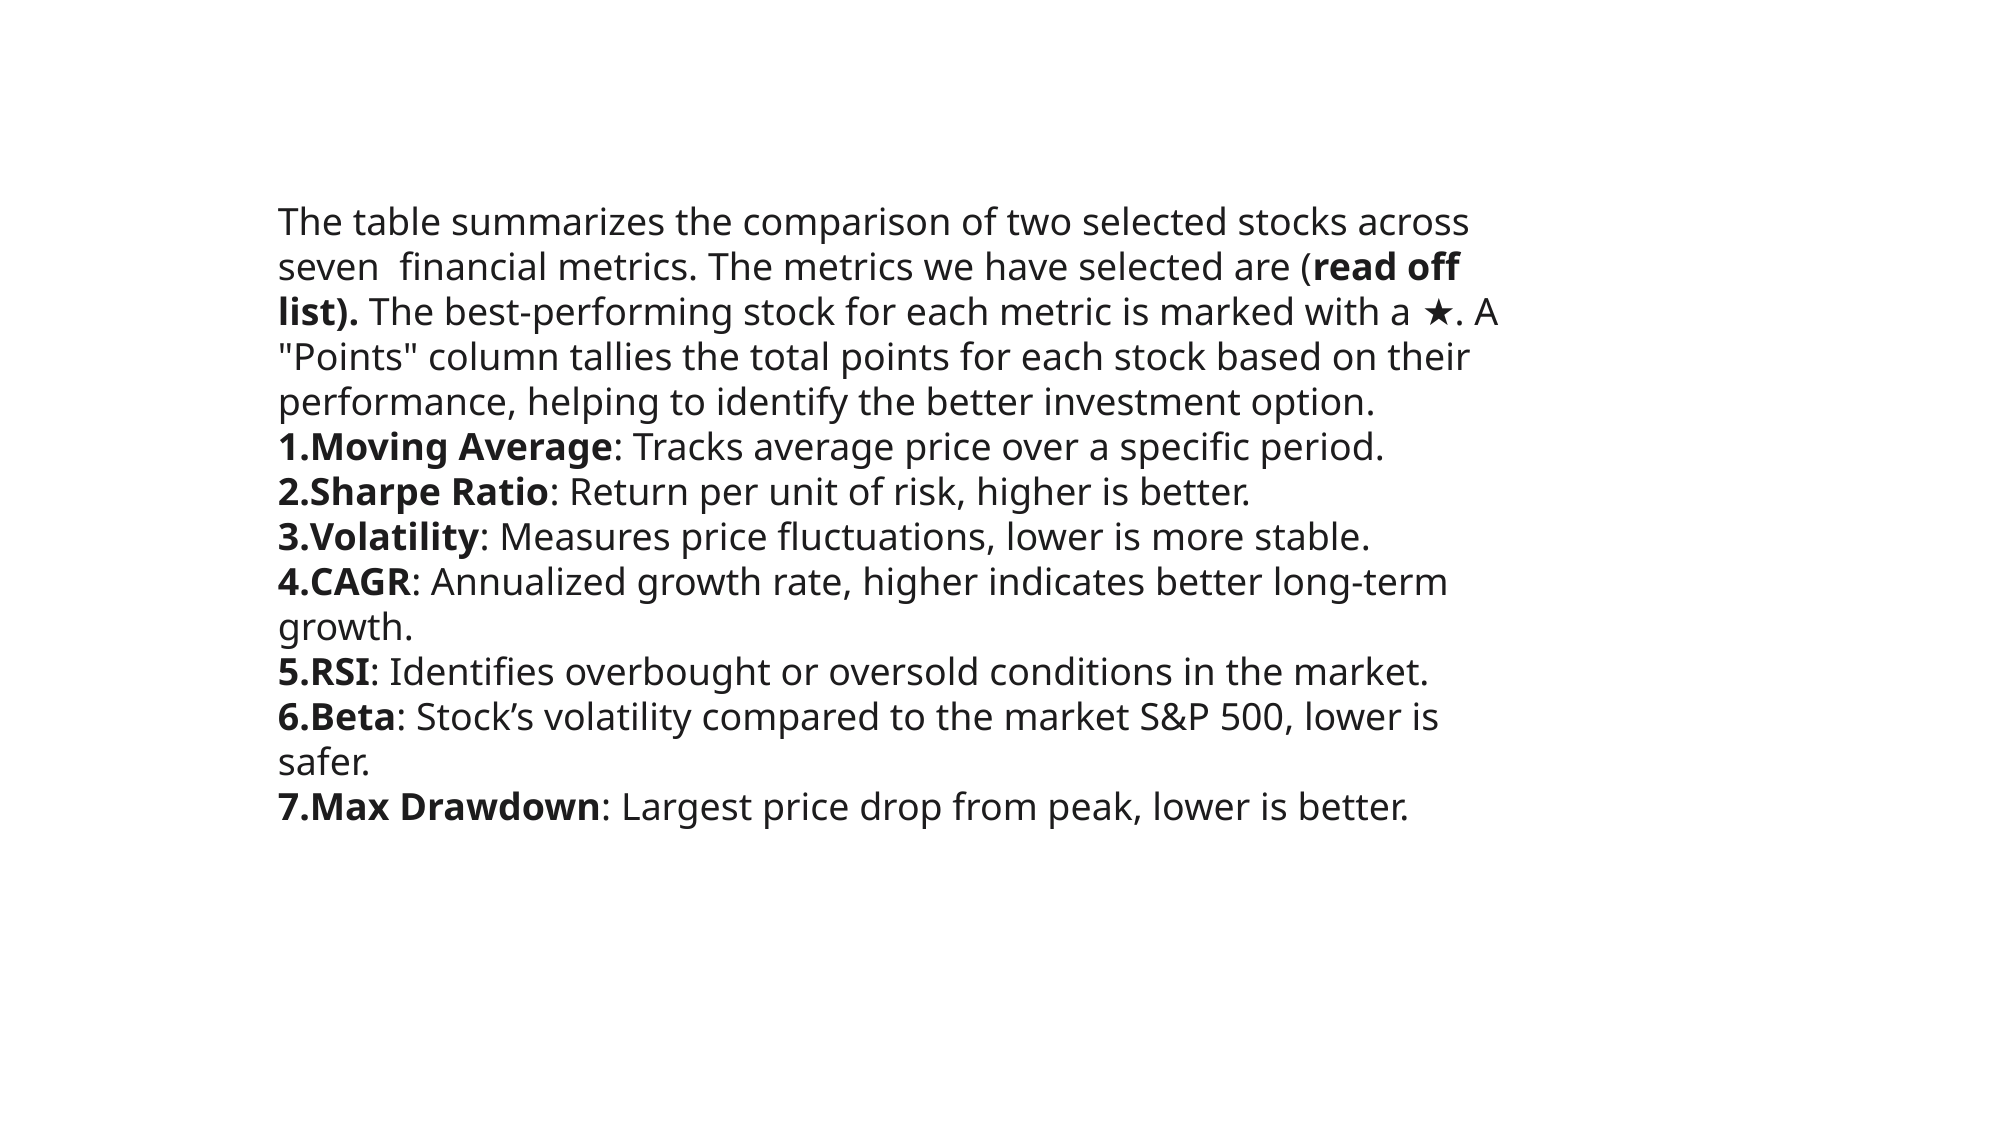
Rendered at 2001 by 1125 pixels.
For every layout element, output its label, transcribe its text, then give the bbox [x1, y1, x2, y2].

text_box The table summarizes the comparison of two selected stocks across seven financial metrics. The metrics we have selected are (read off list). The best-performing stock for each metric is marked with a ★. A "Points" column tallies the total points for each stock based on their performance, helping to identify the better investment option. Moving Average: Tracks average price over a specific period. Sharpe Ratio: Return per unit of risk, higher is better. Volatility: Measures price fluctuations, lower is more stable. CAGR: Annualized growth rate, higher indicates better long-term growth. RSI: Identifies overbought or oversold conditions in the market. Beta: Stock’s volatility compared to the market S&P 500, lower is safer. Max Drawdown: Largest price drop from peak, lower is better. [263, 190, 1516, 836]
